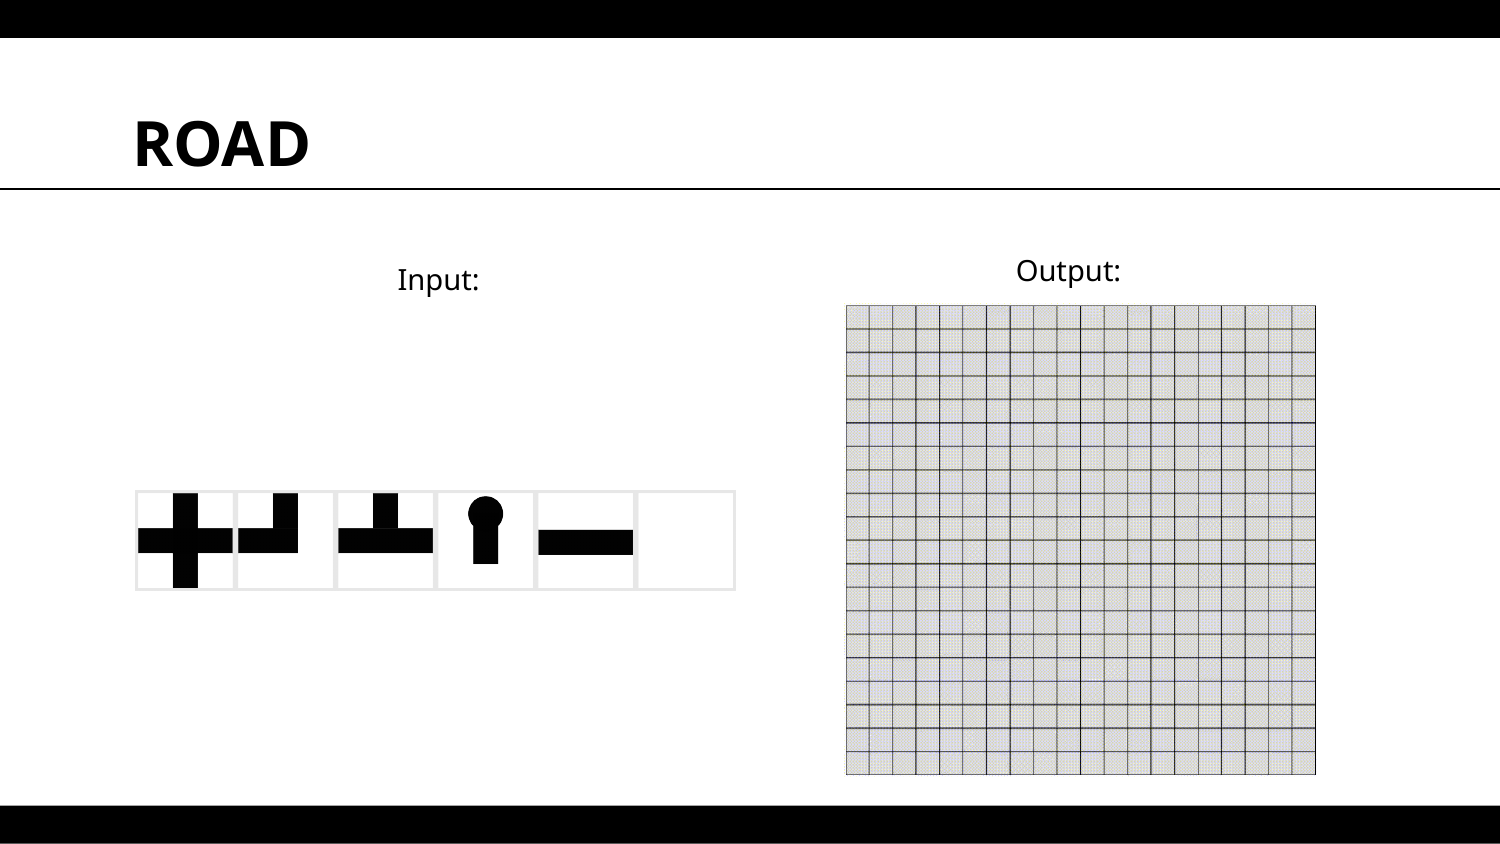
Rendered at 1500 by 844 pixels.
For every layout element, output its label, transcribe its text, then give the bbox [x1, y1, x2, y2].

text_box Input: [230, 253, 647, 304]
title ROAD [116, 88, 1383, 188]
picture [844, 303, 1317, 778]
text_box Output: [860, 244, 1277, 295]
picture [135, 490, 736, 591]
